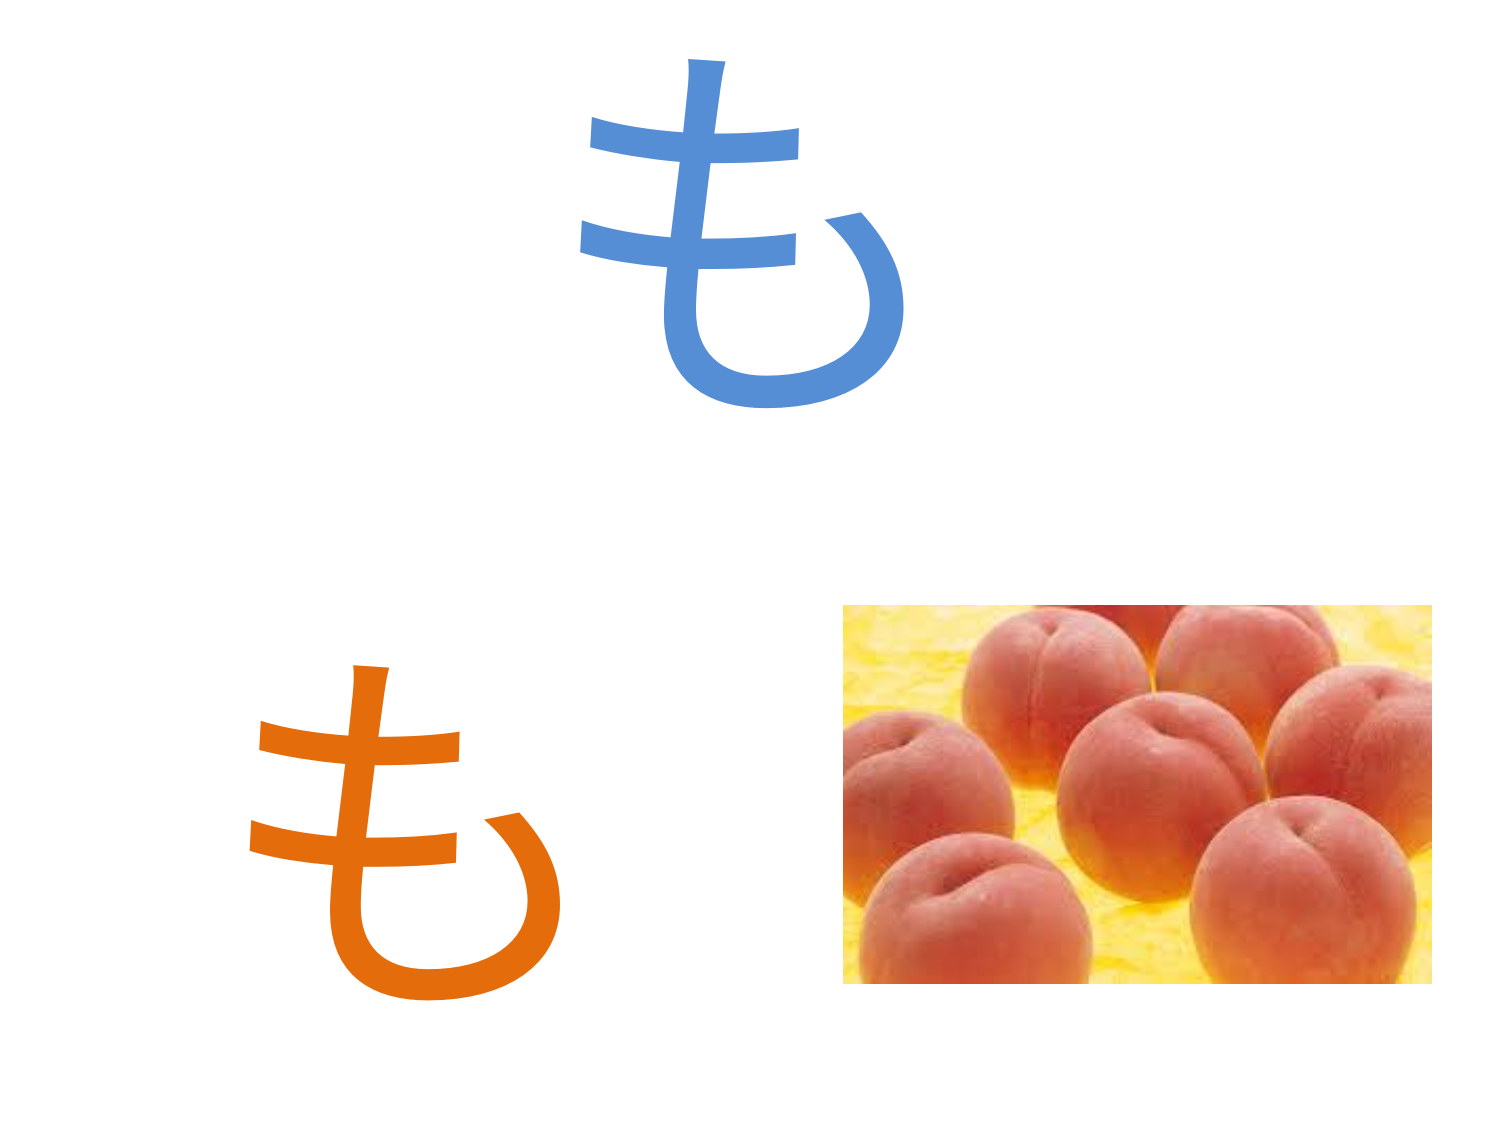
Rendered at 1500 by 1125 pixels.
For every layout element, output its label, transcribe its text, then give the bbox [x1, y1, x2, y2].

picture [799, 512, 1432, 1043]
title も [75, 45, 1425, 400]
list もも [24, 575, 794, 1013]
